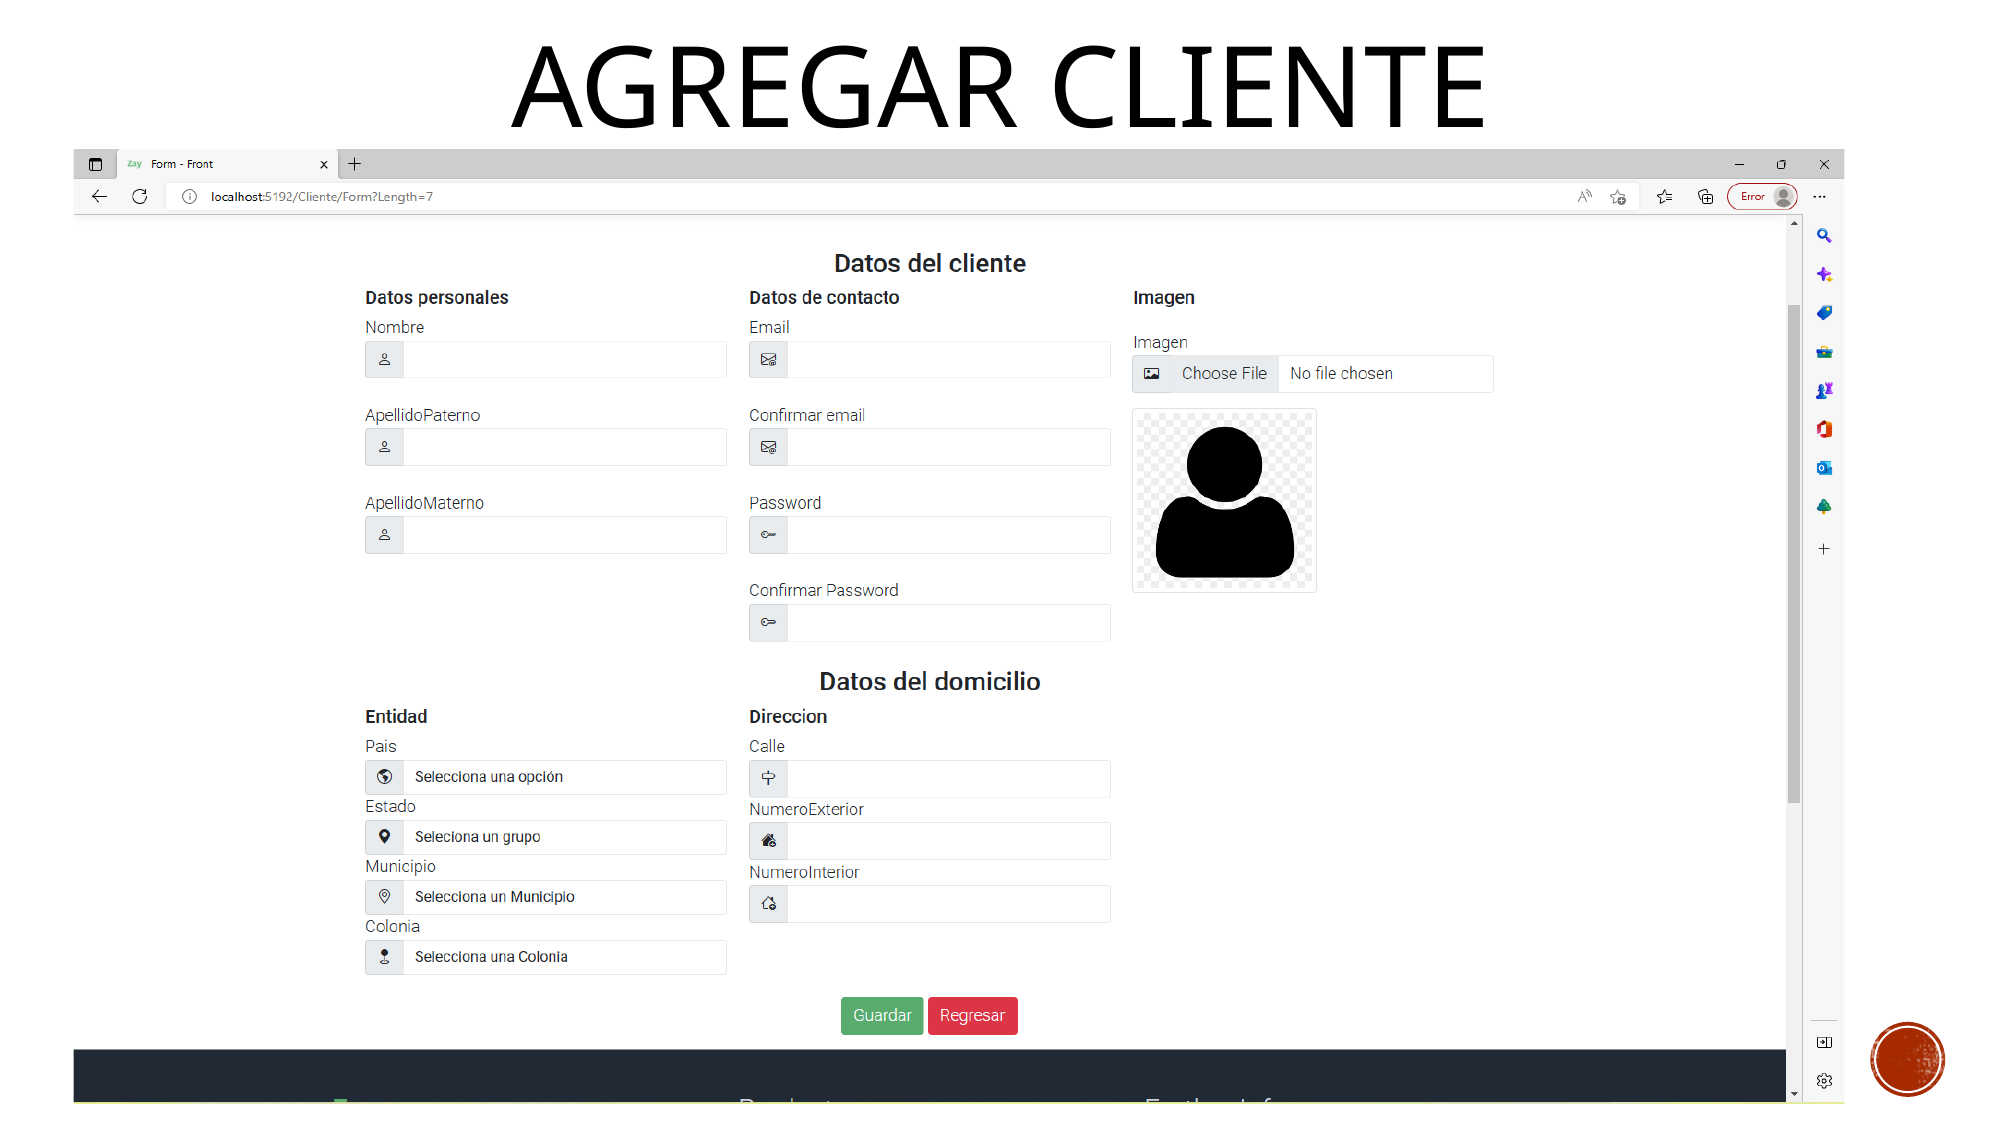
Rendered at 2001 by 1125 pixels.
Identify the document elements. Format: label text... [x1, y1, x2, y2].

title Agregar cliente [175, 21, 1826, 149]
picture [73, 149, 1845, 1104]
